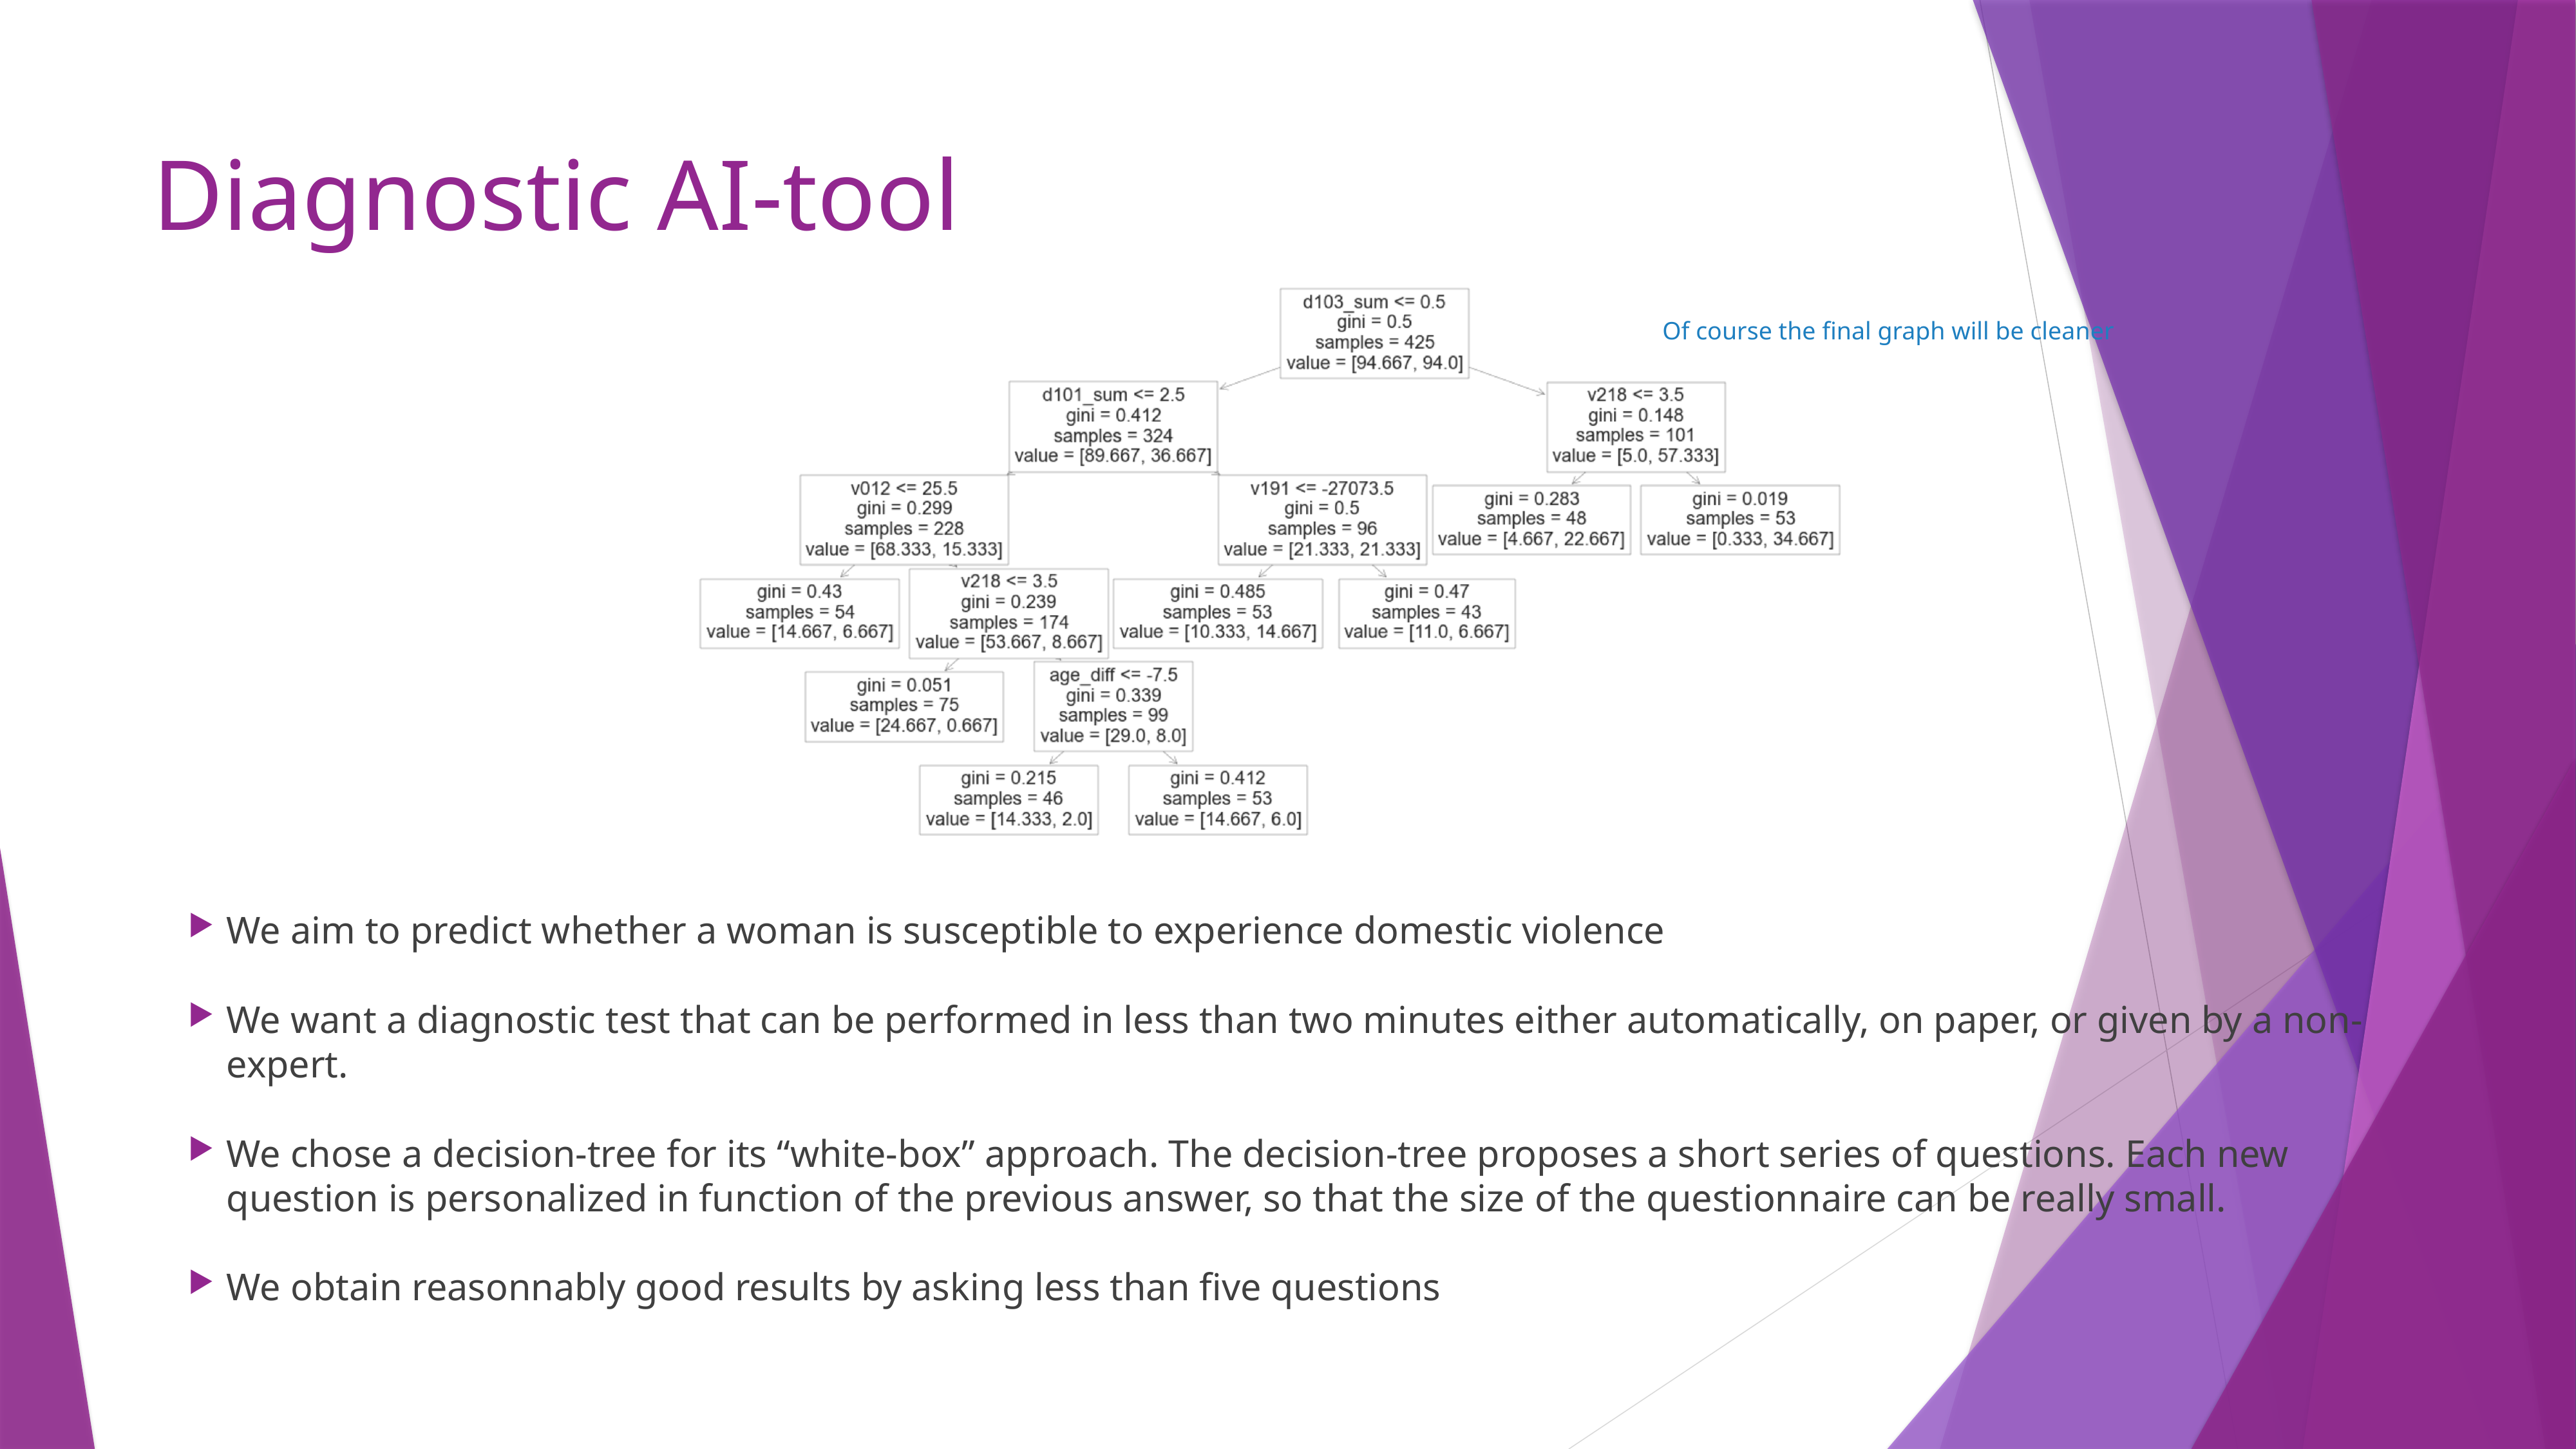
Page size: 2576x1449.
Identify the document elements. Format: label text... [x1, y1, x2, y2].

picture [663, 278, 1856, 849]
list We aim to predict whether a woman is susceptible to experience domestic violence We want a diagnostic test that can be performed in less than two minutes either automatically, on paper, or given by a non-expert. We chose a decision-tree for its “white-box” approach. The decision-tree proposes a short series of questions. Each new question is personalized in function of the previous answer, so that the size of the questionnaire can be really small. We obtain reasonnably good results by asking less than five questions [178, 902, 2398, 1315]
text_box Of course the final graph will be cleaner [1861, 310, 2120, 350]
title Diagnostic AI-tool [143, 129, 1960, 408]
